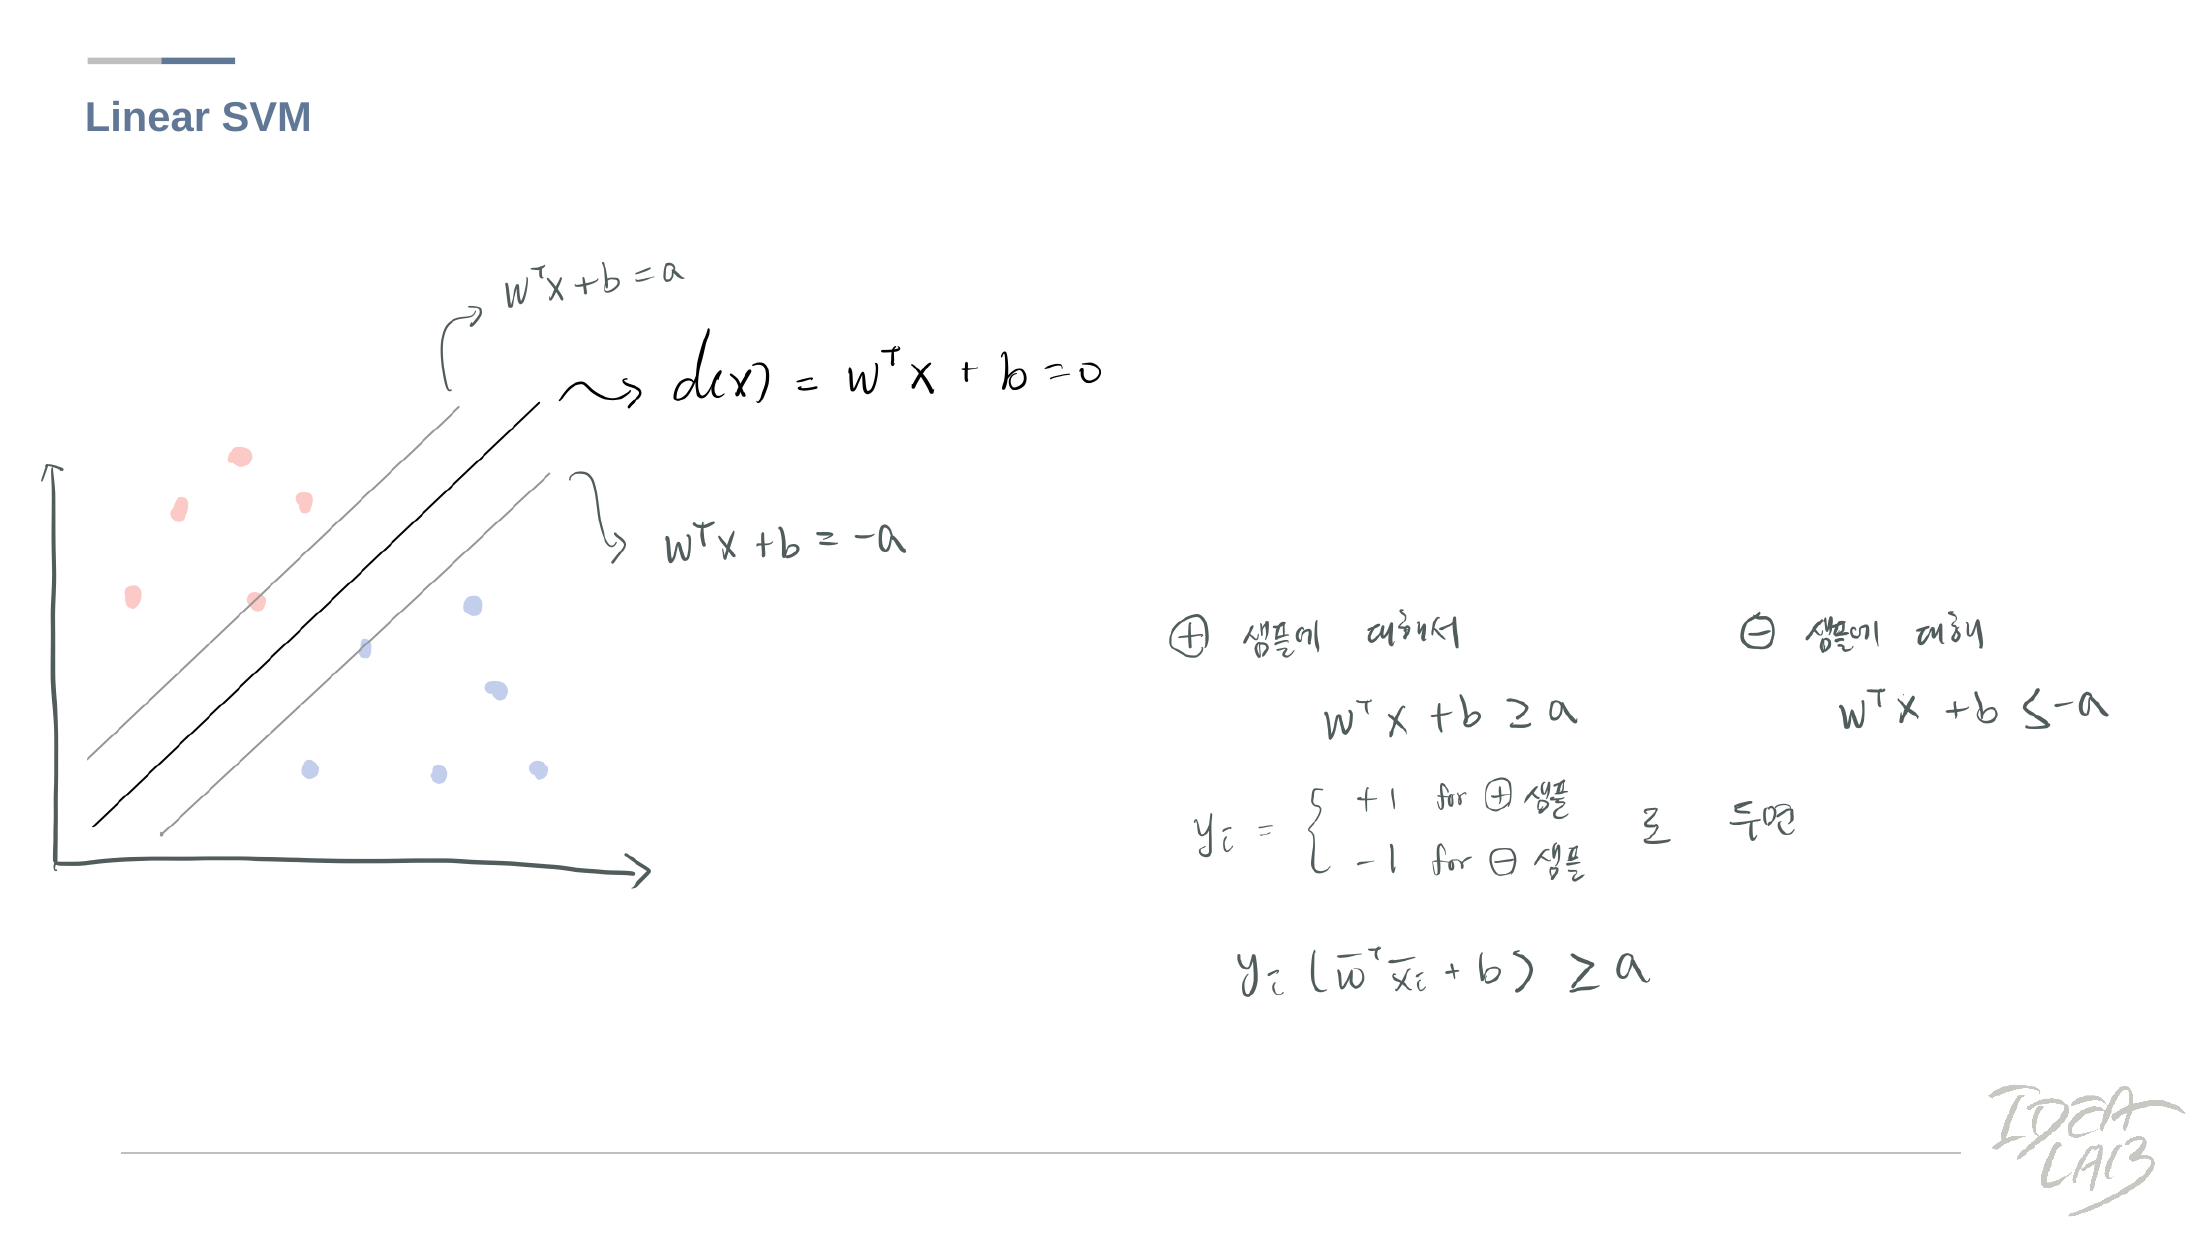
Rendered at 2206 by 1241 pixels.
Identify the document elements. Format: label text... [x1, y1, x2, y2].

picture [1158, 582, 2126, 1009]
text_box Linear SVM [70, 82, 903, 147]
picture [27, 247, 1122, 919]
